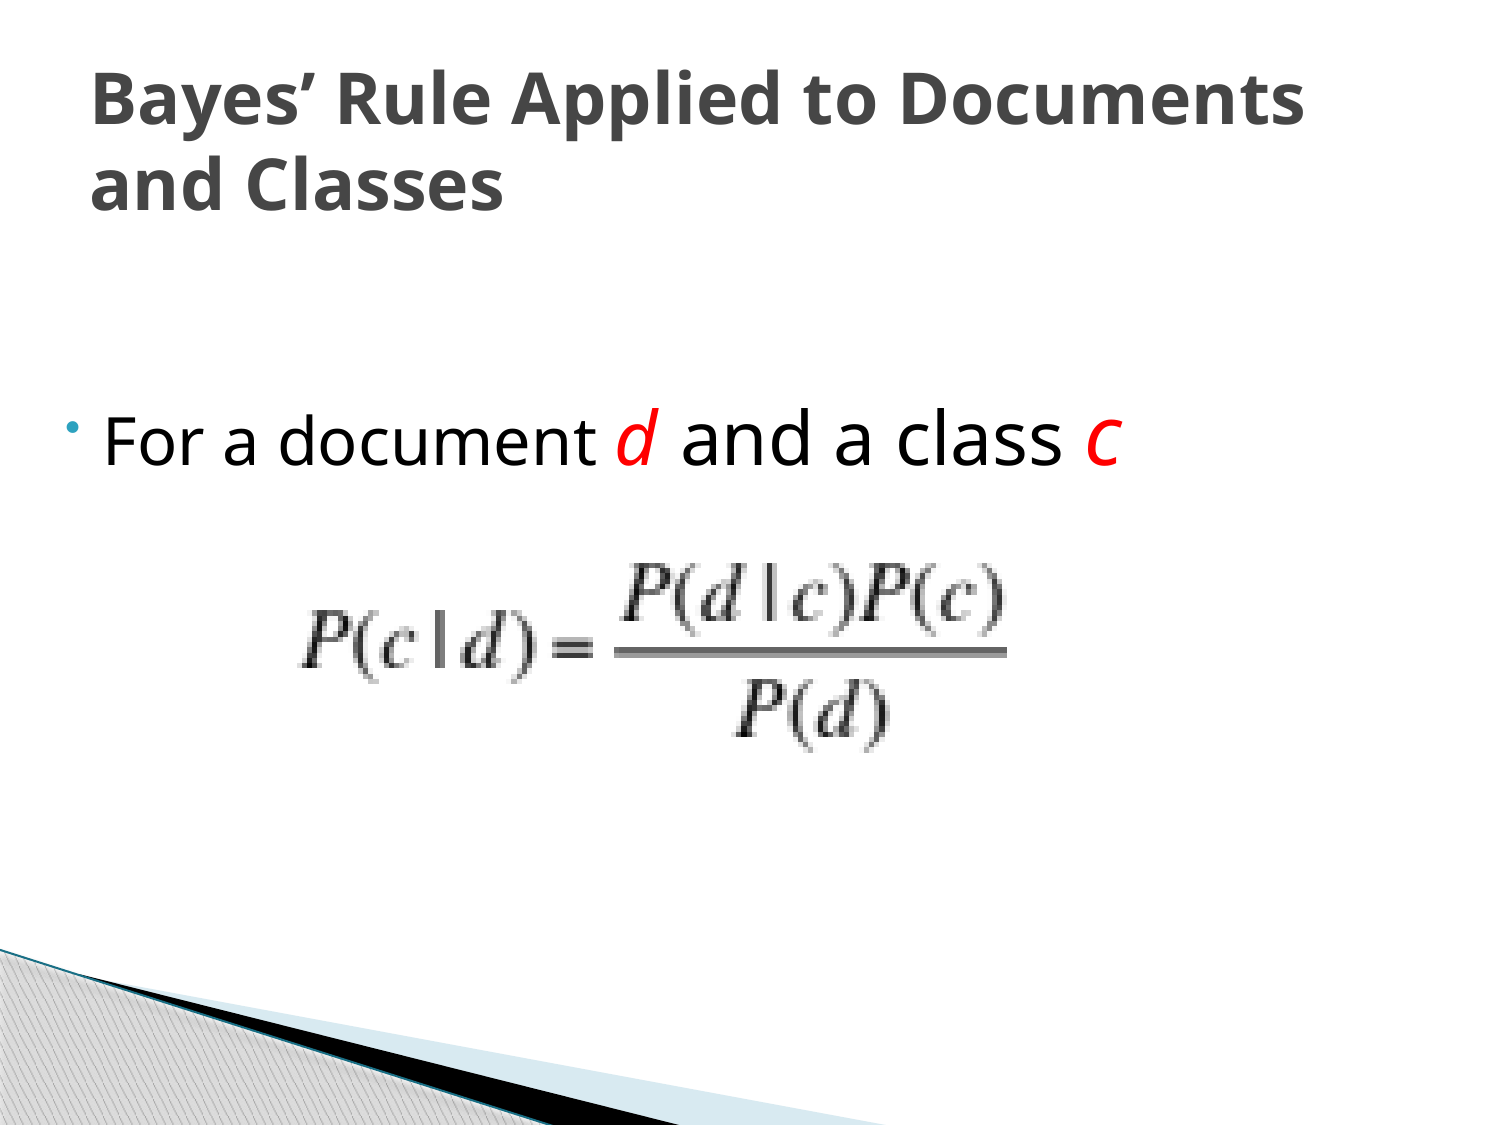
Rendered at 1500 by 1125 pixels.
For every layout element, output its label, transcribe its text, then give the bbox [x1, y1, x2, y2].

list For a document d and a class c [50, 375, 1400, 813]
title Bayes’ Rule Applied to Documents and Classes [75, 45, 1425, 233]
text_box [287, 537, 1013, 764]
